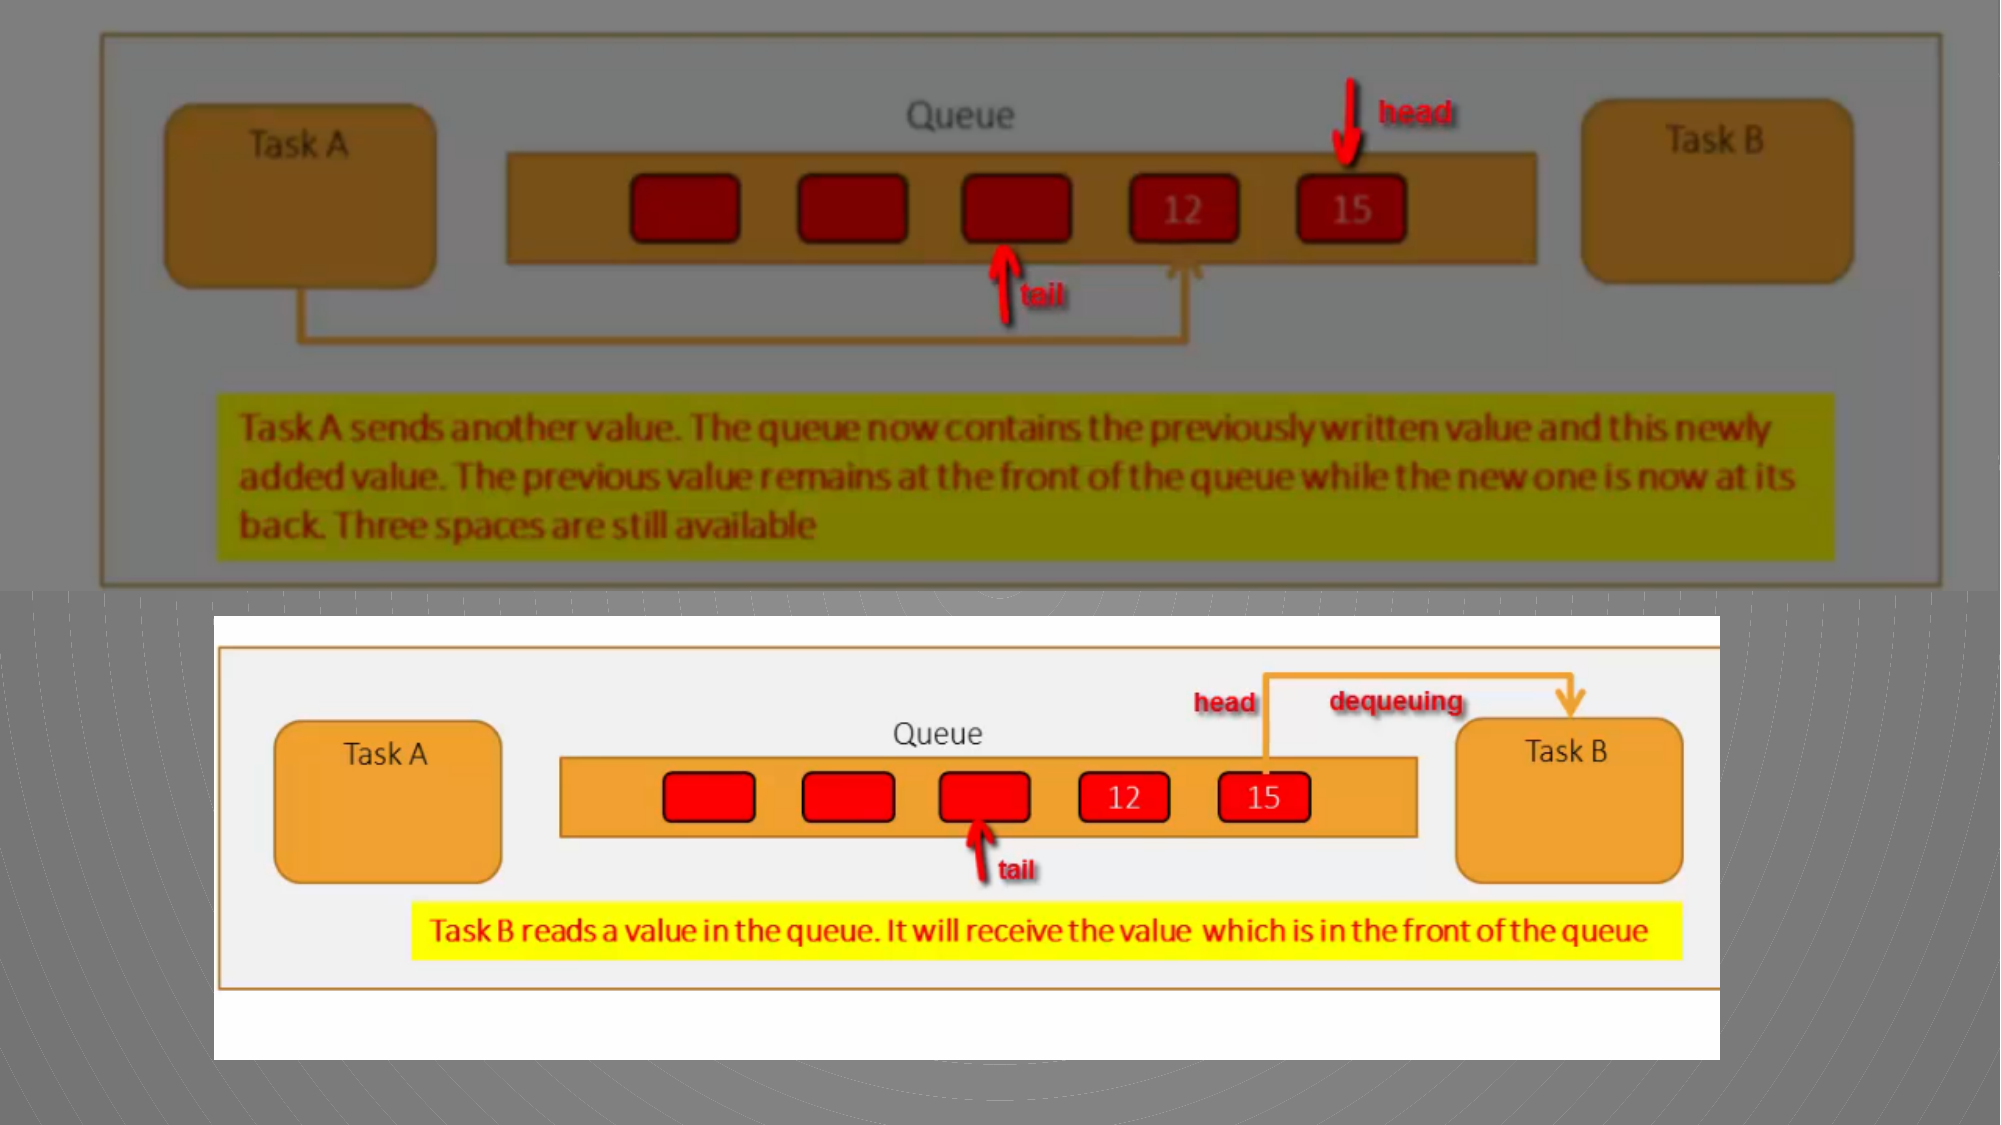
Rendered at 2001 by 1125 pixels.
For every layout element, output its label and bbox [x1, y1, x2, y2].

picture [214, 616, 1720, 1060]
picture [0, 0, 1998, 591]
